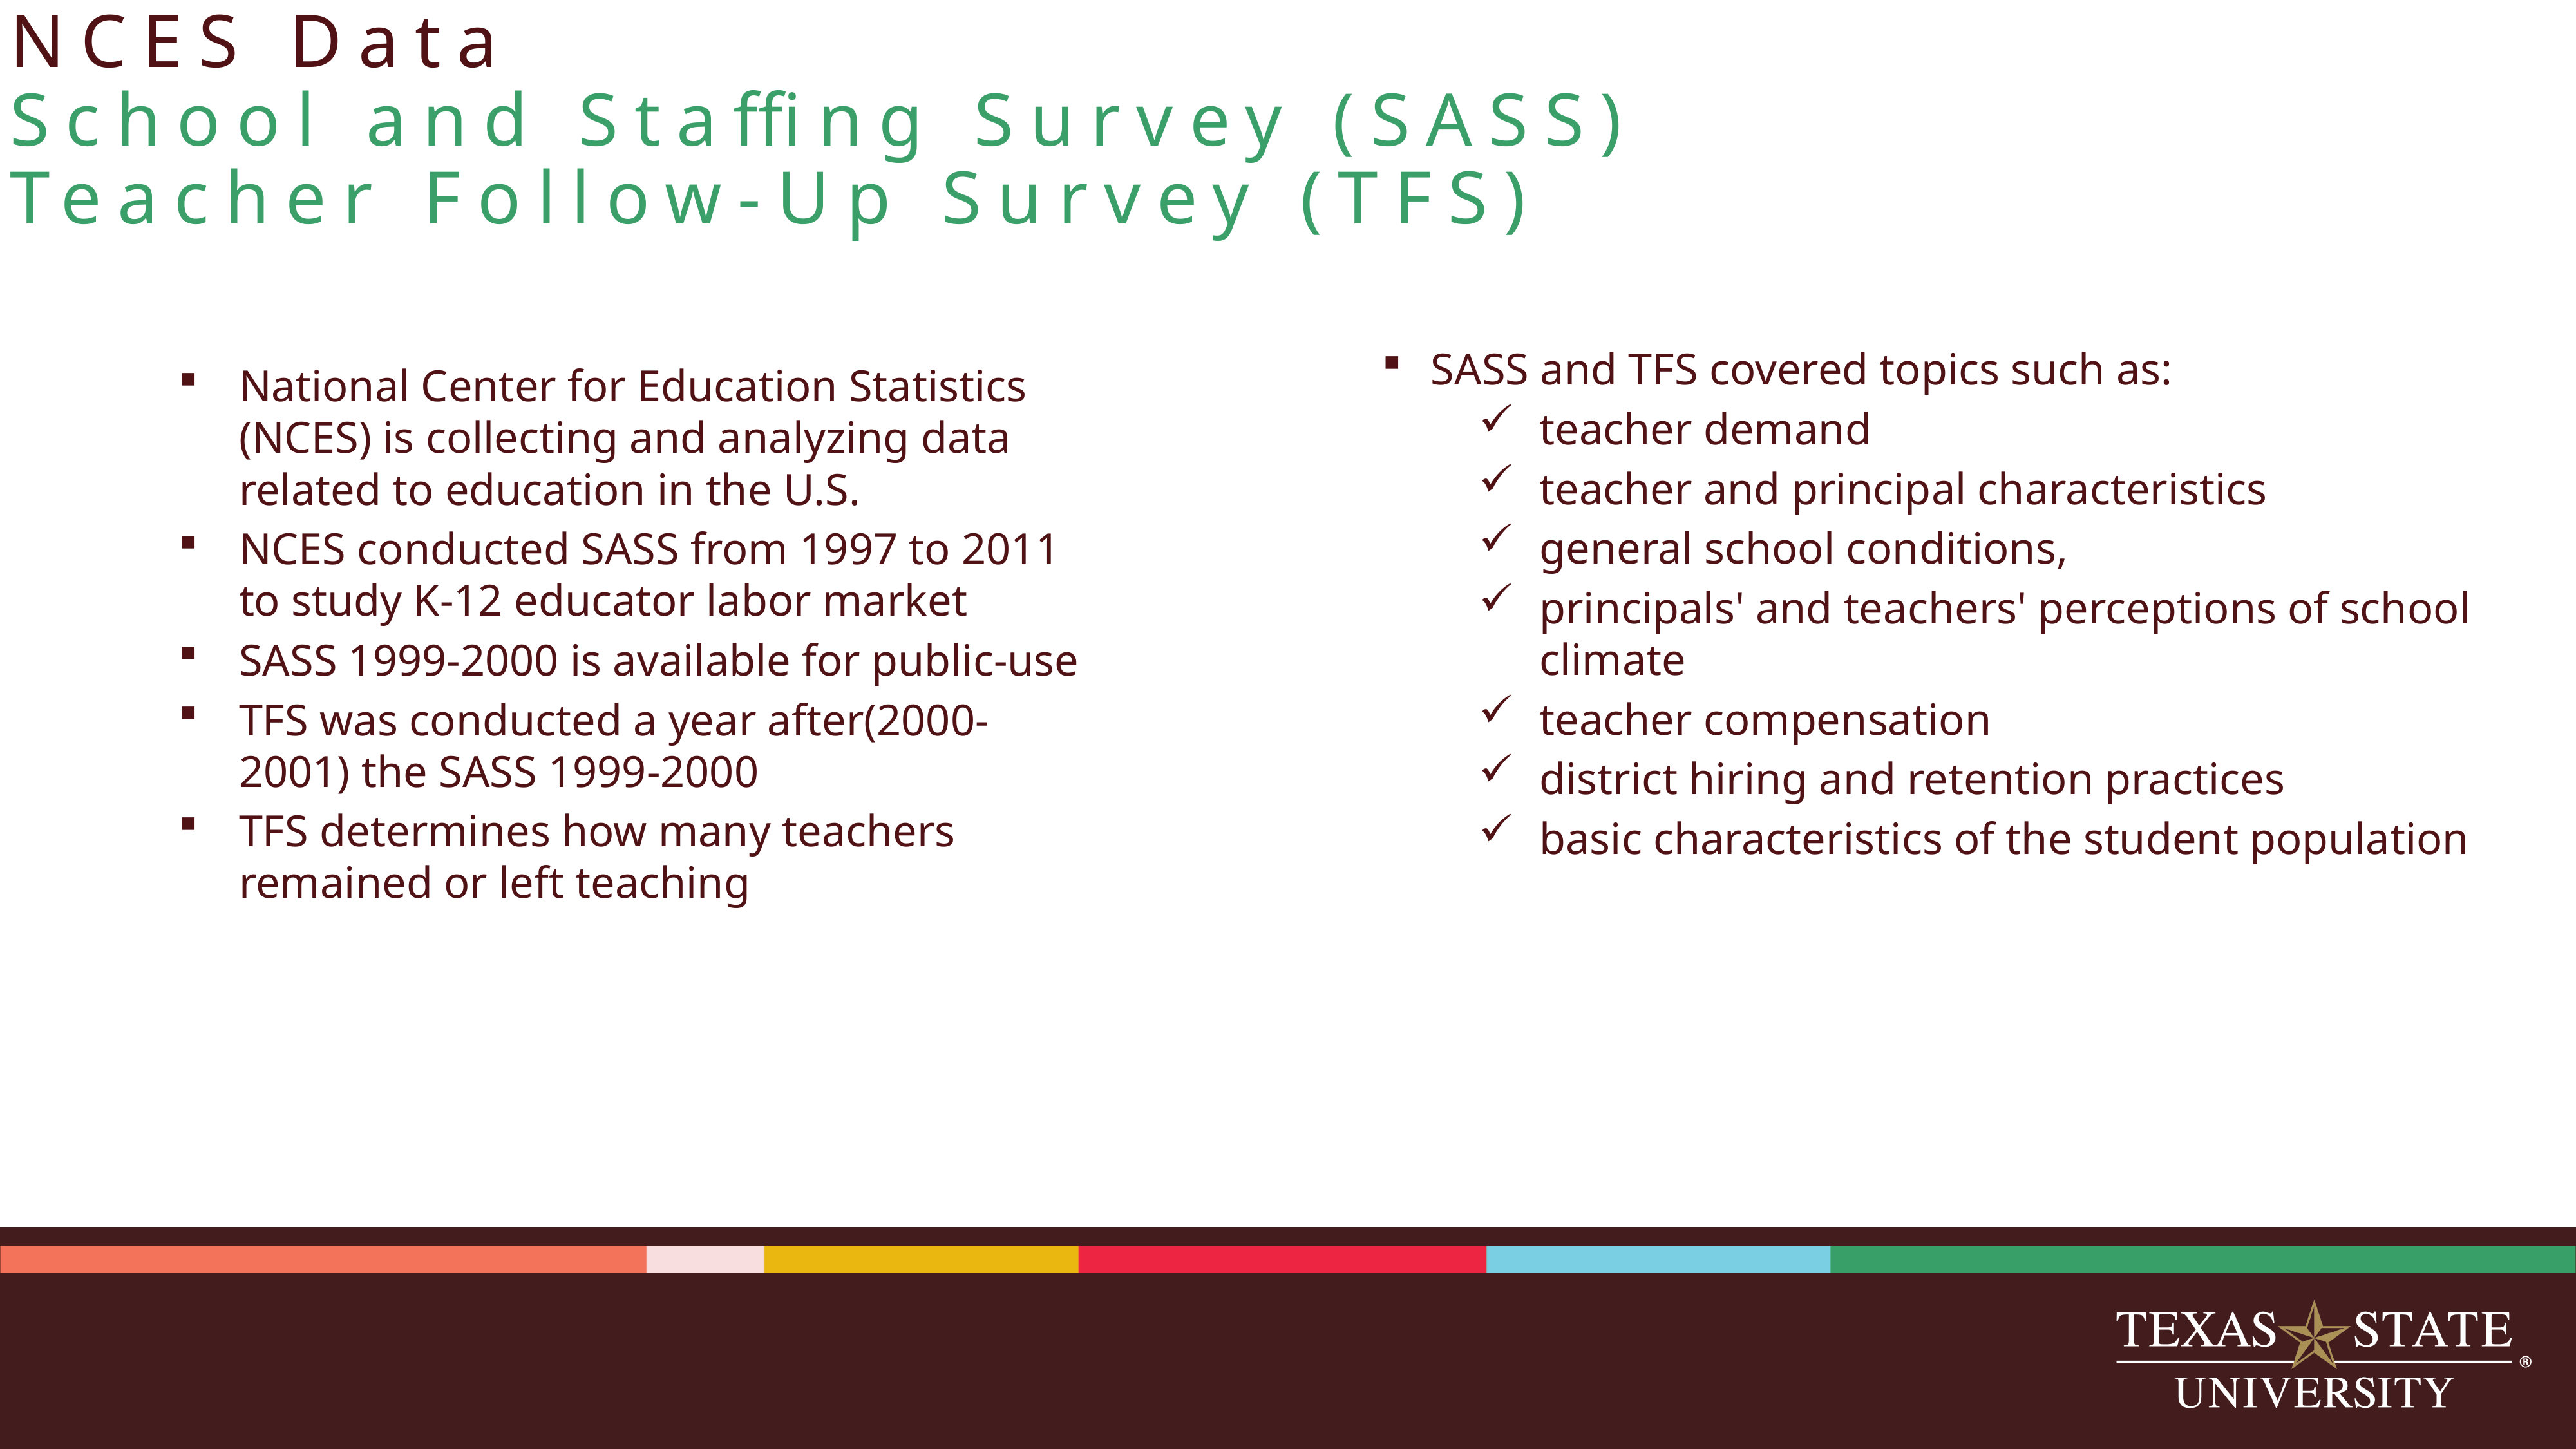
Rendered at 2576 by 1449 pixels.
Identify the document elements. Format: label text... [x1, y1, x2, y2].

picture [1106, 1246, 2576, 1449]
text_box NCES Data School and Staffing Survey (SASS) Teacher Follow-Up Survey (TFS) [0, 0, 1997, 279]
picture [0, 1246, 169, 1273]
text_box SASS and TFS covered topics such as: teacher demand teacher and principal characteristics general school conditions, principals' and teachers' perceptions of school climate teacher compensation district hiring and retention practices basic characteristics of the student population [1373, 337, 2576, 985]
text_box National Center for Education Statistics (NCES) is collecting and analyzing data related to education in the U.S. NCES conducted SASS from 1997 to 2011 to study K-12 educator labor market SASS 1999-2000 is available for public-use TFS was conducted a year after(2000-2001) the SASS 1999-2000 TFS determines how many teachers remained or left teaching [169, 354, 1106, 1311]
